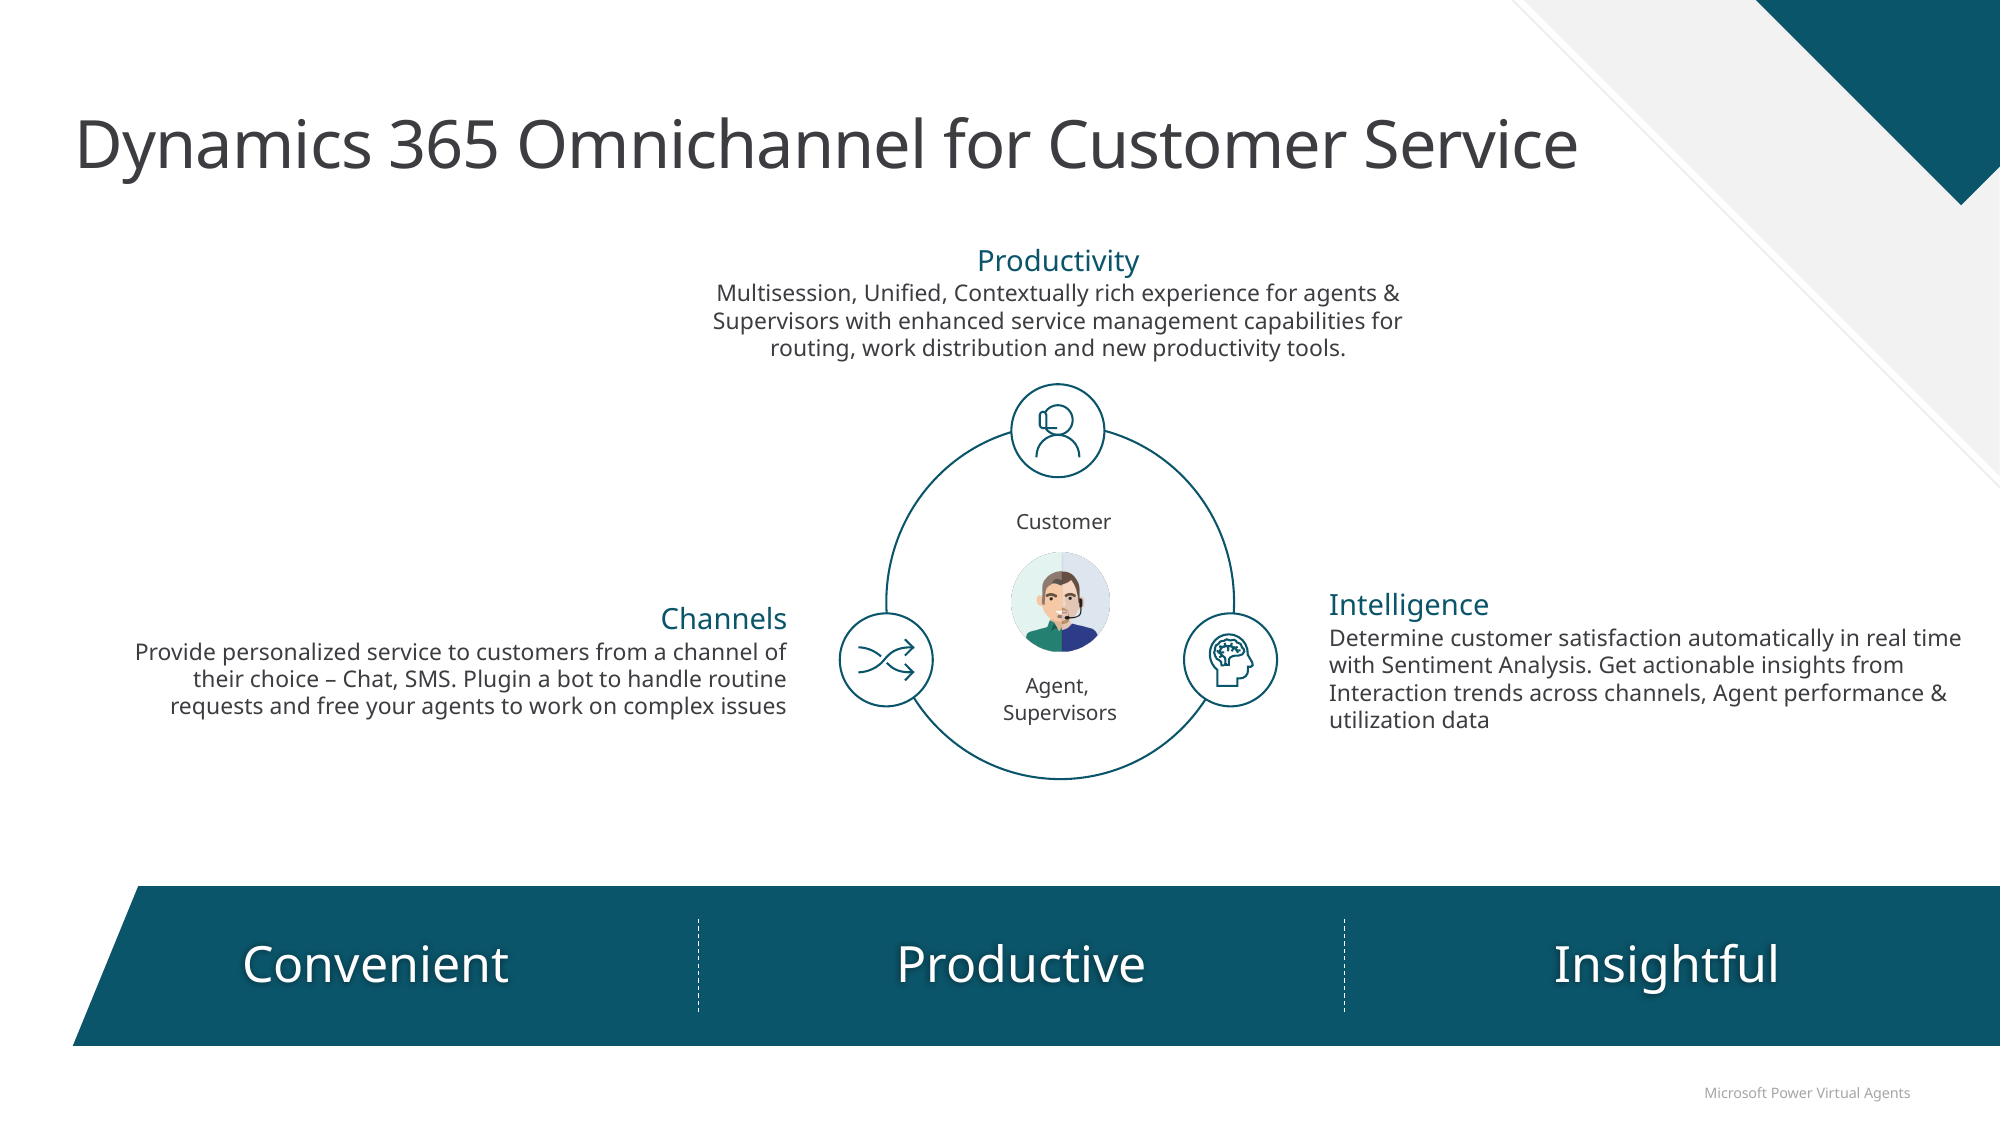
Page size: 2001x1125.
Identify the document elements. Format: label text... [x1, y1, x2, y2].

text_box [72, 885, 2000, 1047]
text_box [679, 236, 1437, 478]
text_box [885, 478, 1235, 780]
title Dynamics 365 Omnichannel for Customer Service [74, 101, 1512, 183]
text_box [130, 594, 933, 726]
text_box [1183, 594, 1986, 726]
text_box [128, 918, 1915, 1014]
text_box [1001, 496, 1119, 724]
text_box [1512, 0, 2000, 488]
